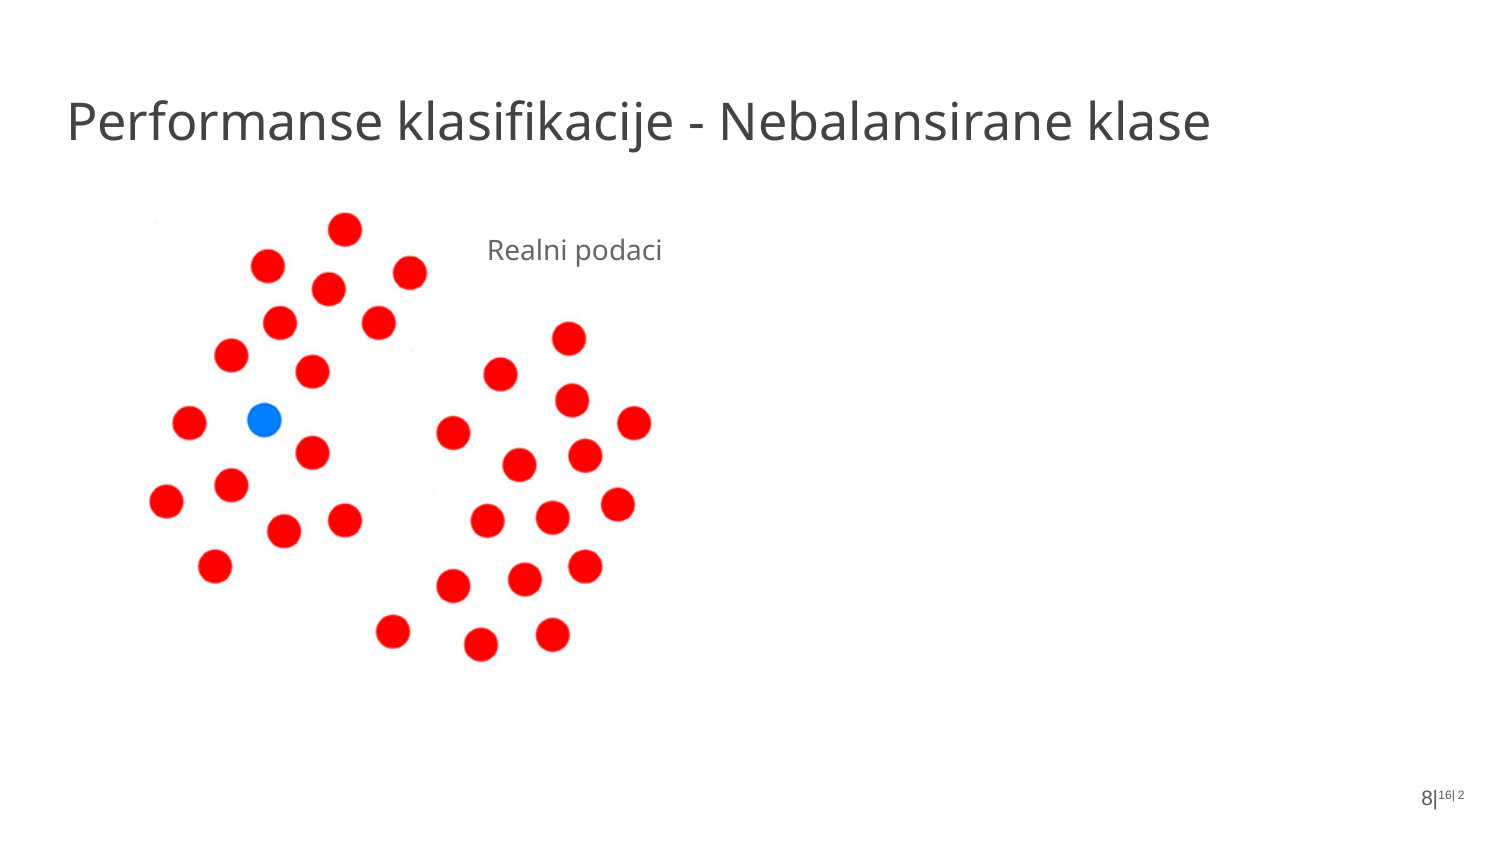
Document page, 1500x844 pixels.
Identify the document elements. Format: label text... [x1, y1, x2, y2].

slide_number 8|16| 2 [1389, 764, 1480, 830]
picture [135, 212, 654, 730]
title Performanse klasifikacije - Nebalansirane klase [51, 72, 1449, 167]
text_box Realni podaci [654, 212, 750, 282]
